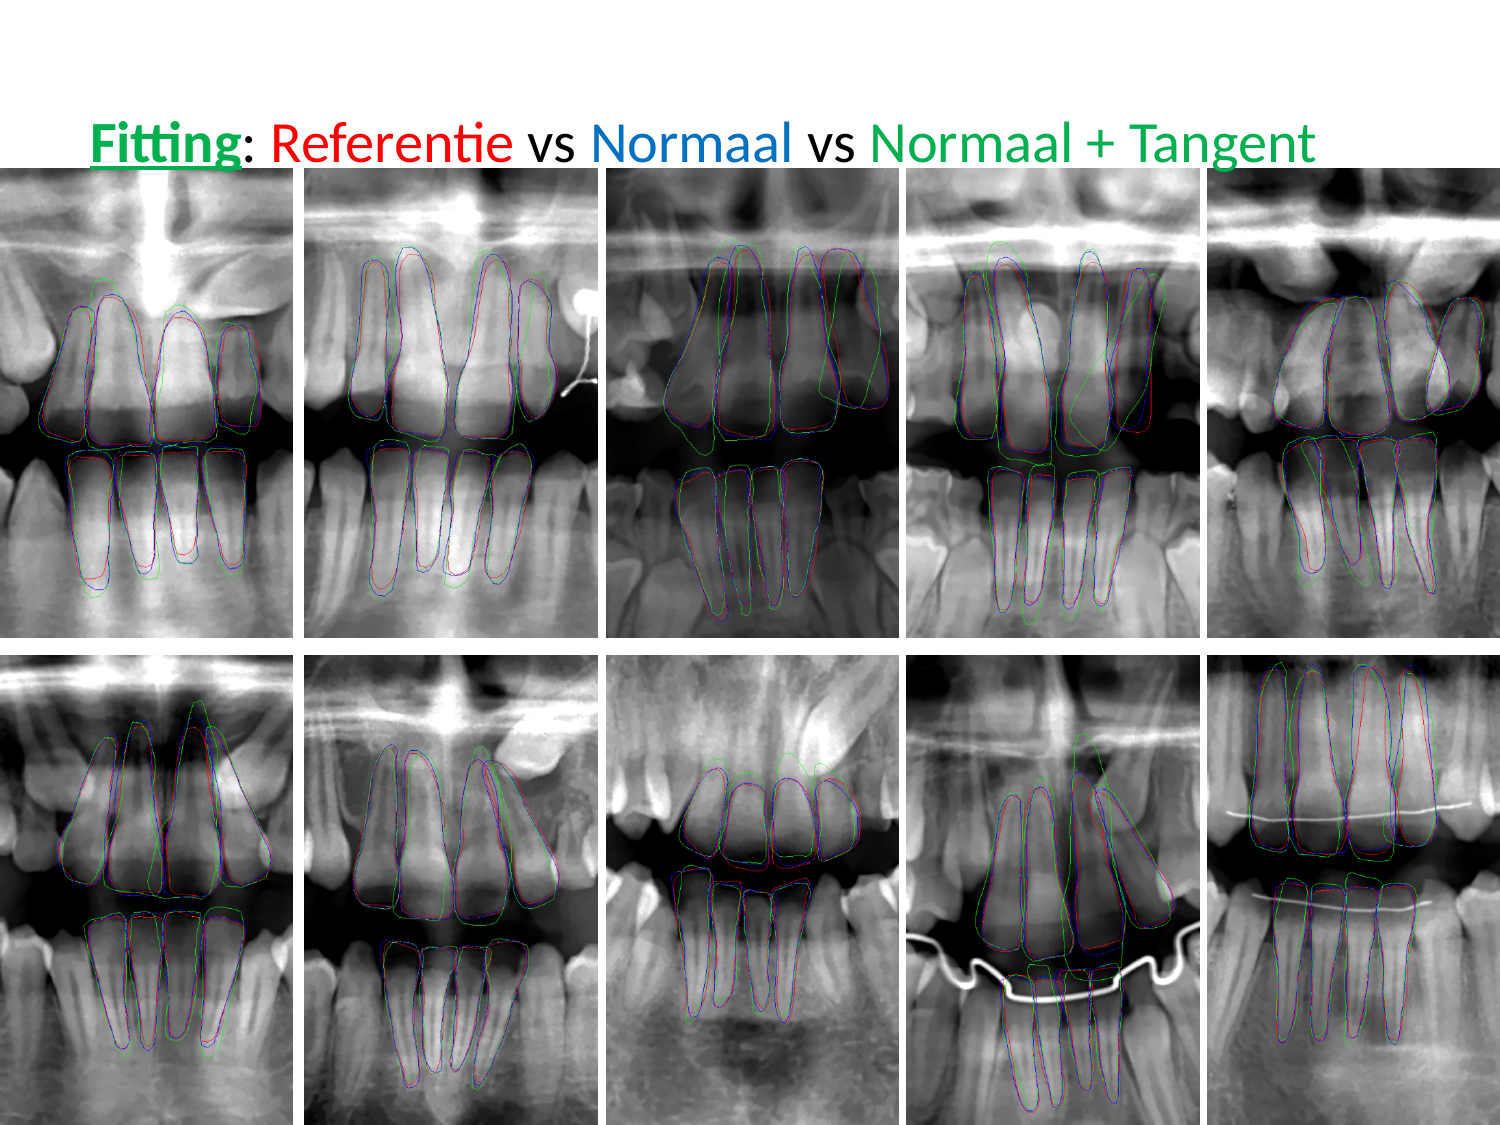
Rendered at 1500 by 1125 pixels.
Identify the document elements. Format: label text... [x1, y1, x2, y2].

picture [0, 168, 293, 639]
picture [605, 655, 900, 1125]
picture [1207, 168, 1500, 639]
picture [304, 655, 598, 1125]
picture [605, 168, 900, 639]
picture [0, 655, 293, 1125]
picture [1207, 655, 1500, 1125]
title Fitting: Referentie vs Normaal vs Normaal + Tangent [75, 45, 1425, 233]
picture [906, 655, 1200, 1125]
picture [906, 168, 1200, 639]
picture [304, 168, 598, 639]
